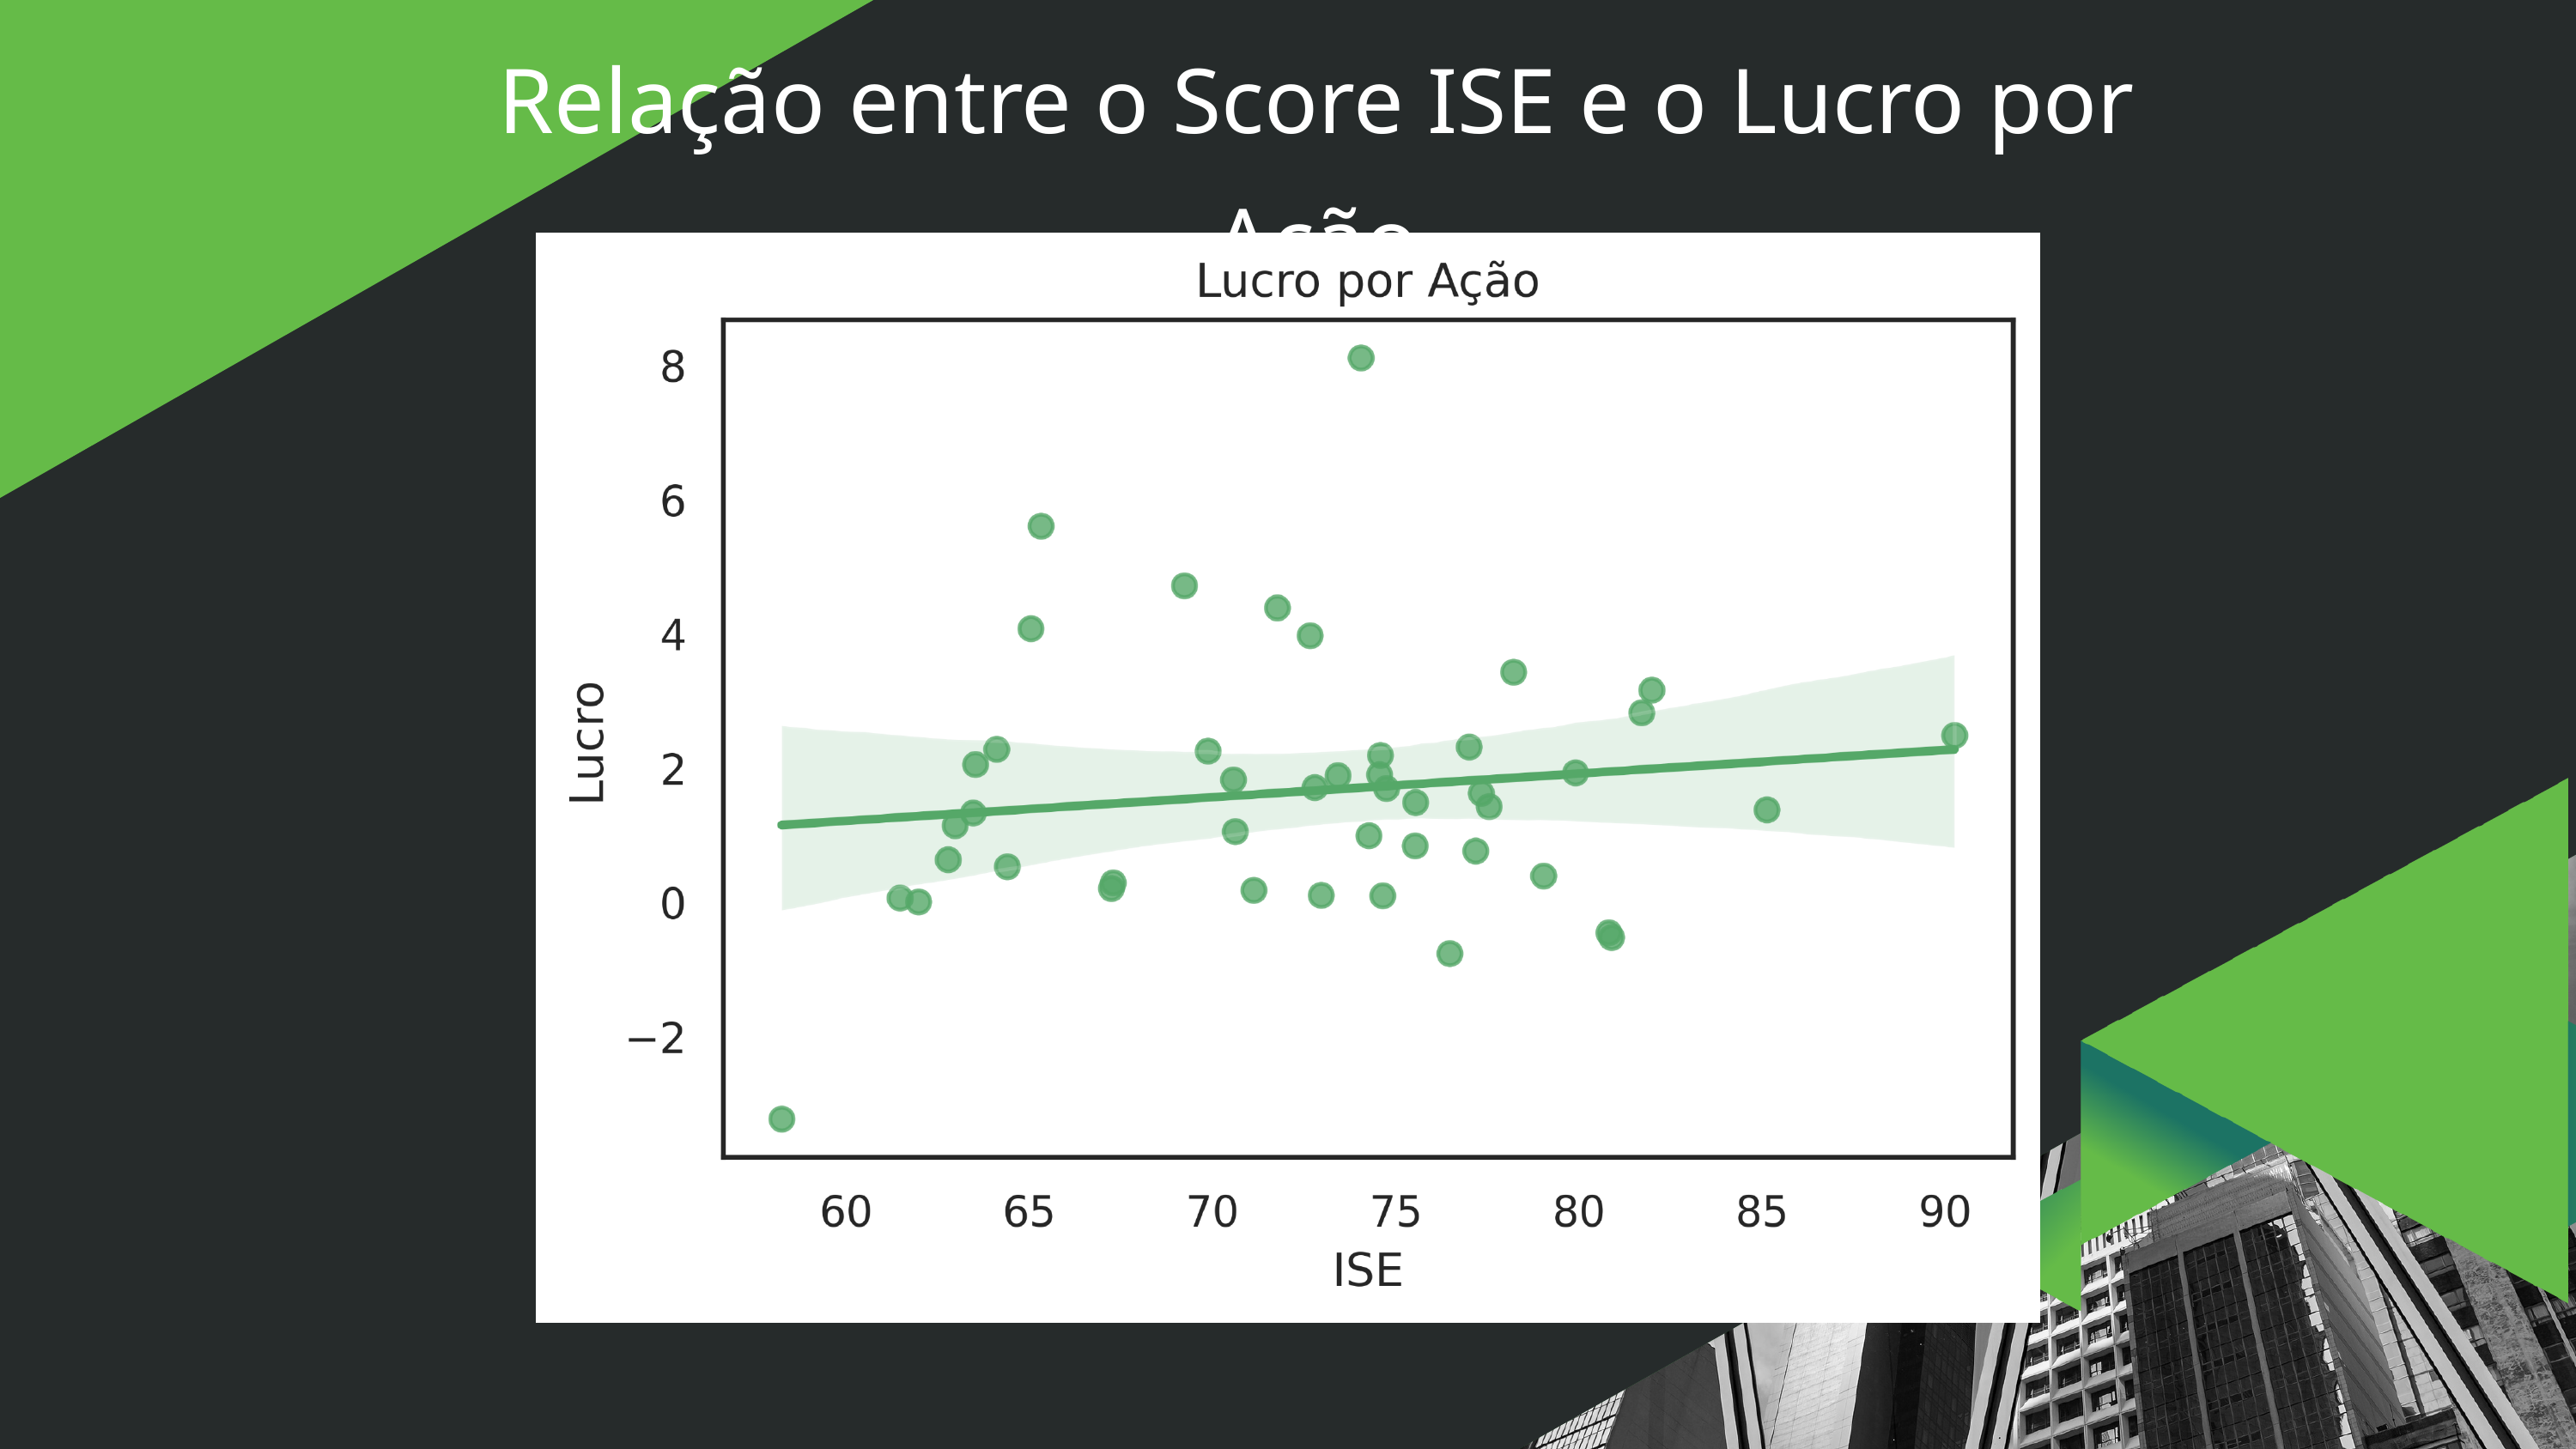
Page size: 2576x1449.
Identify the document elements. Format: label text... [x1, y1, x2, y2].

picture [536, 233, 2576, 1324]
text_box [64, 0, 714, 846]
text_box Relação entre o Score ISE e o Lucro por Ação [717, 10, 2245, 292]
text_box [1456, 1318, 2576, 1449]
